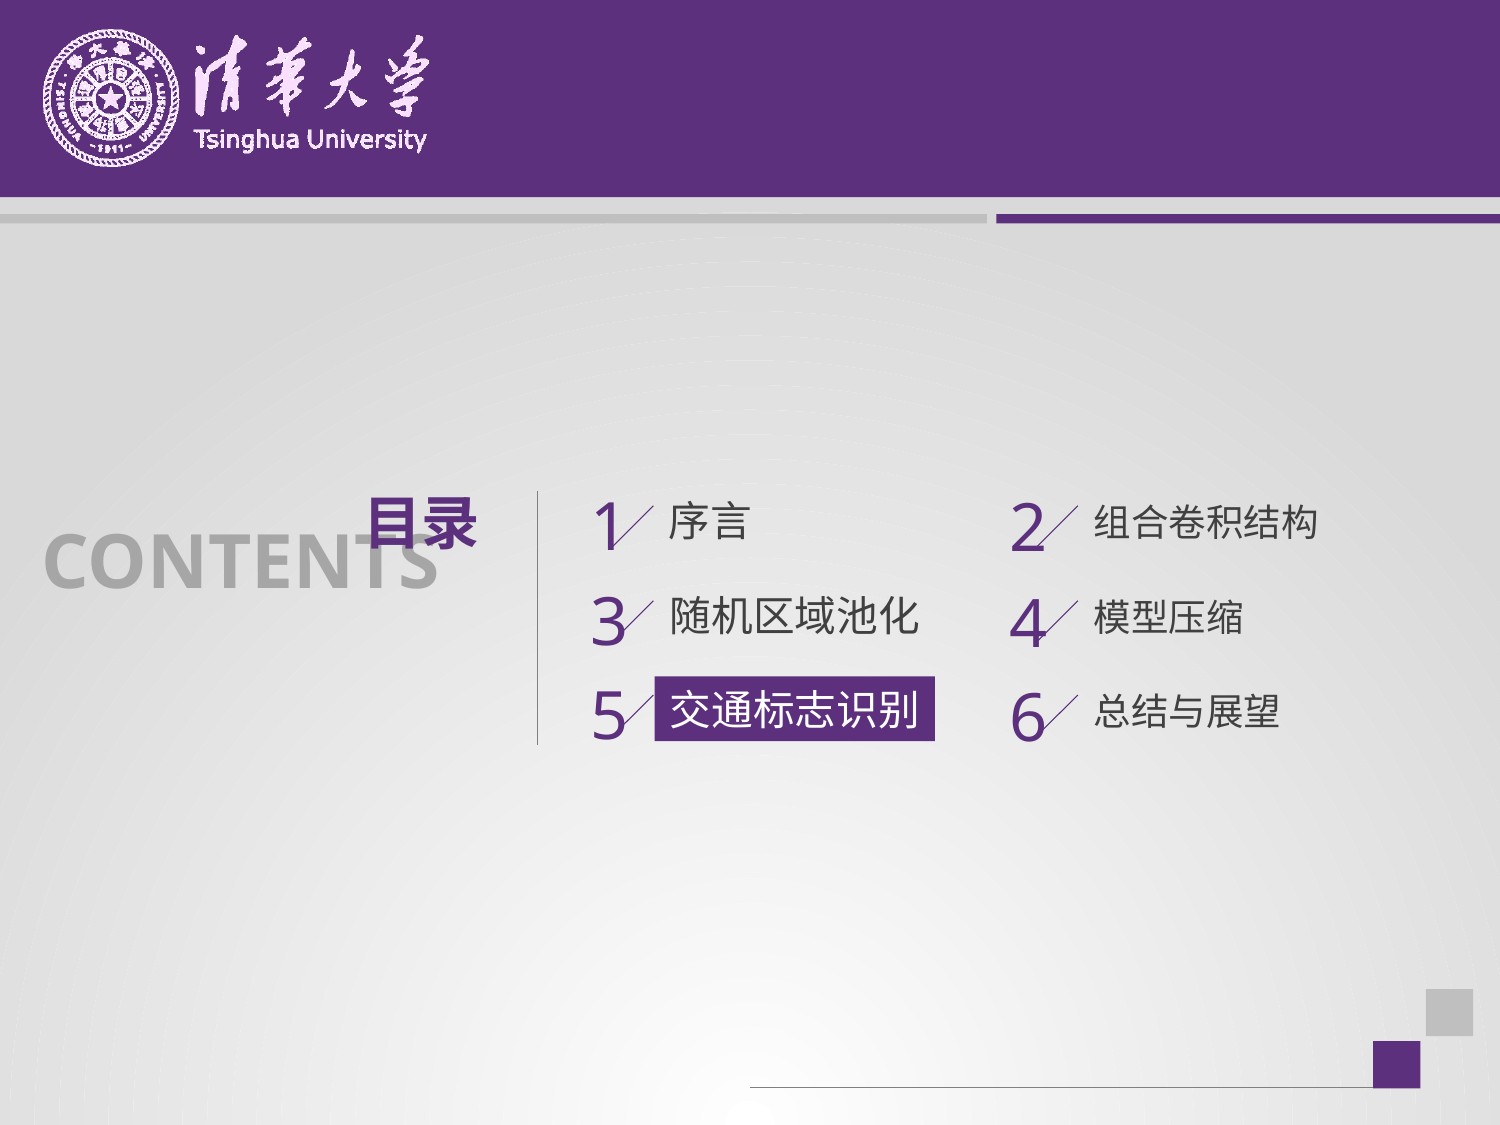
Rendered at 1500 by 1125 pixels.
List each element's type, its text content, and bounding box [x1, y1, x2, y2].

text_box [612, 694, 654, 736]
text_box 6 [994, 667, 1063, 762]
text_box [1037, 600, 1078, 642]
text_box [612, 505, 654, 547]
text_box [1037, 505, 1078, 547]
text_box [1425, 988, 1474, 1037]
text_box 1 [575, 476, 644, 571]
text_box 目录 [348, 478, 496, 564]
text_box 交通标志识别 [654, 676, 935, 742]
text_box 2 [994, 477, 1063, 572]
text_box 序言 [654, 487, 768, 552]
text_box 3 [575, 571, 644, 665]
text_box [1037, 694, 1078, 736]
picture [0, 0, 471, 200]
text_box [0, 214, 1500, 224]
text_box [1372, 1040, 1421, 1087]
text_box CONTENTS [26, 505, 537, 611]
text_box [471, 0, 1500, 198]
text_box 总结与展望 [1079, 680, 1297, 741]
text_box 组合卷积结构 [1079, 491, 1334, 551]
text_box 随机区域池化 [654, 582, 935, 648]
text_box 模型压缩 [1078, 586, 1259, 647]
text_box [612, 600, 654, 642]
text_box 4 [994, 572, 1063, 667]
text_box 5 [575, 665, 644, 761]
